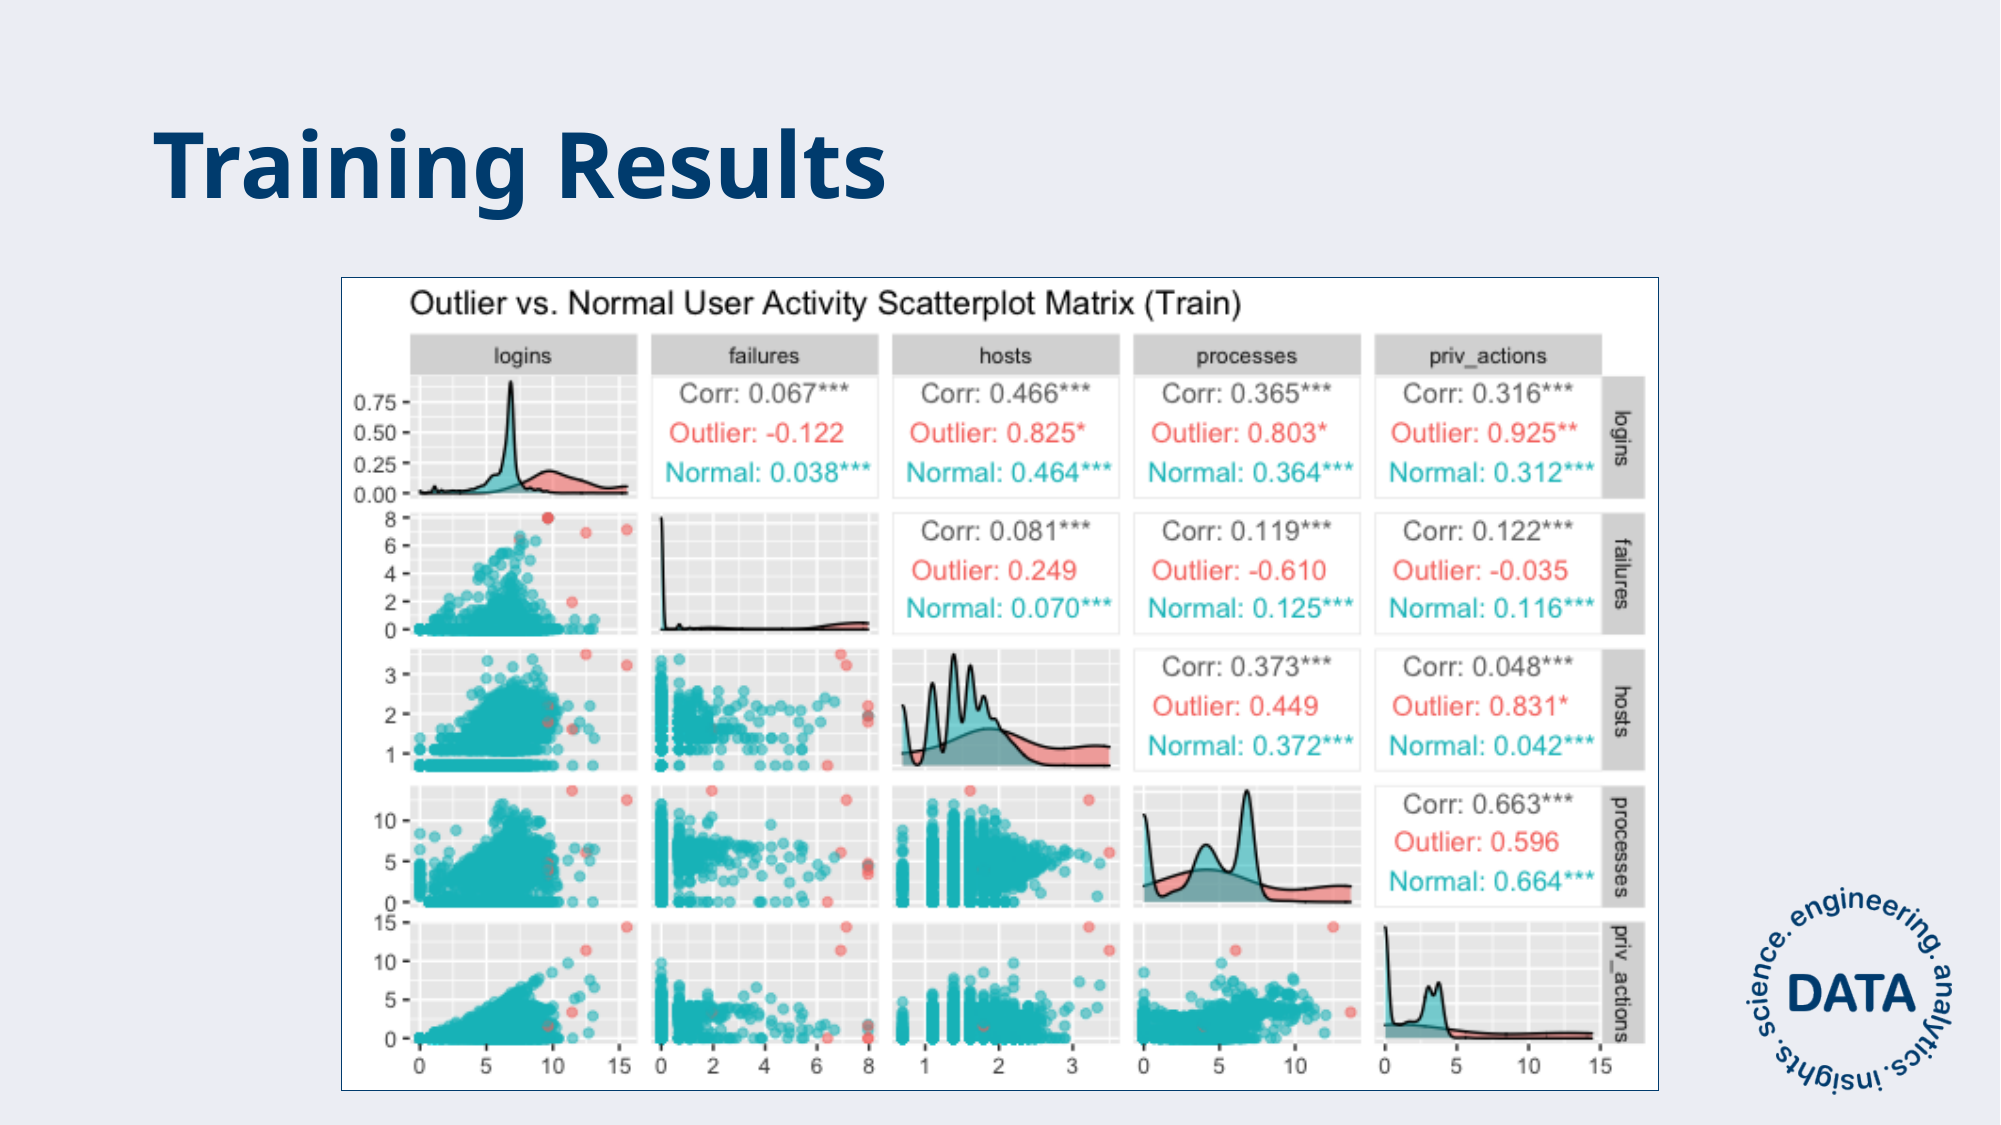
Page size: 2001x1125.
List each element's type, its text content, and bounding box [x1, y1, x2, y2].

picture [1746, 887, 1952, 1095]
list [340, 277, 1659, 1091]
title Training Results [137, 59, 1863, 278]
